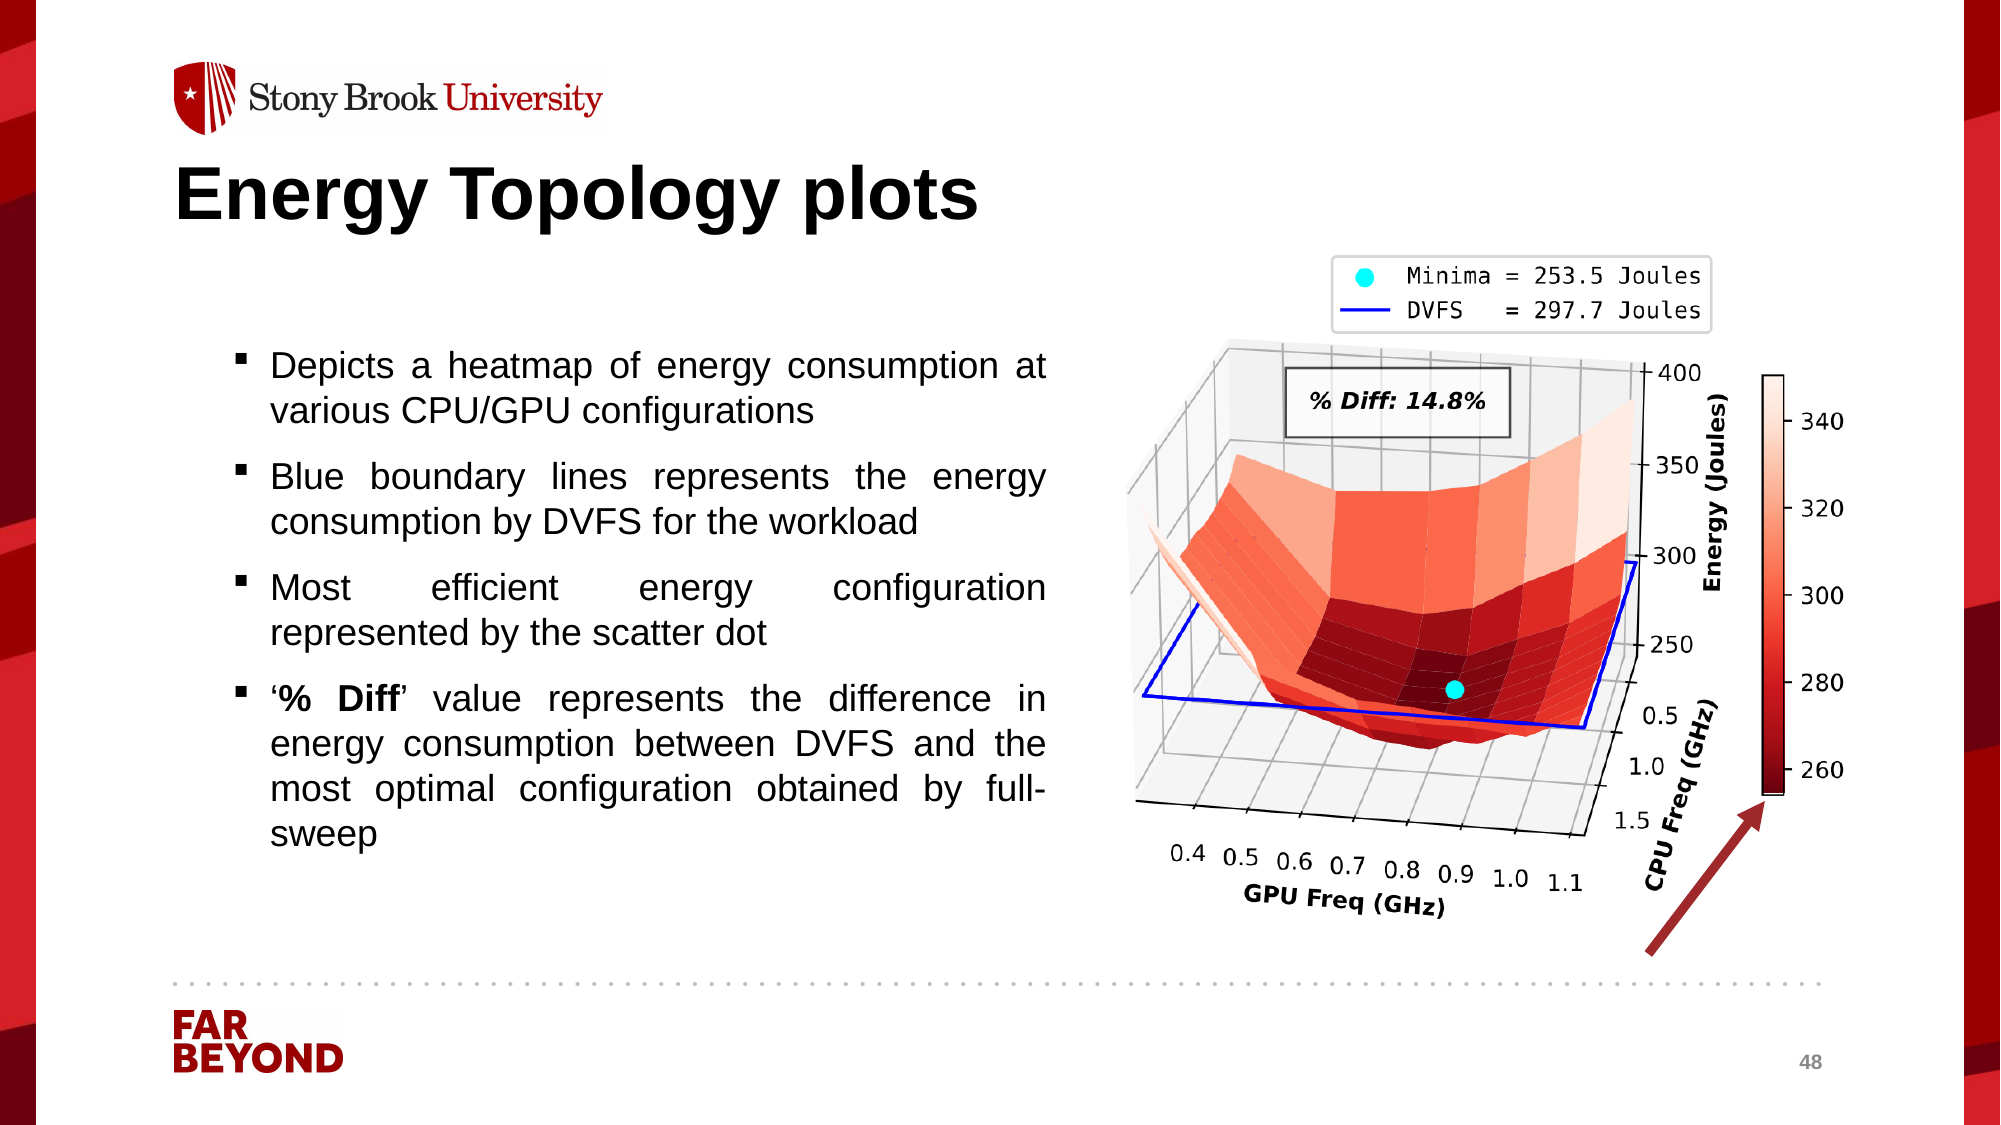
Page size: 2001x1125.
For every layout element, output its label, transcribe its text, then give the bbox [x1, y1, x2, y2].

picture [1116, 241, 1854, 930]
picture [174, 62, 603, 135]
slide_number 48 [1387, 1031, 1838, 1092]
picture [1964, 0, 2000, 1125]
picture [174, 1010, 343, 1073]
picture [0, 0, 36, 1125]
list Depicts a heatmap of energy consumption at various CPU/GPU configurations Blue boundary lines represents the energy consumption by DVFS for the workload Most efficient energy configuration represented by the scatter dot ‘% Diff’ value represents the difference in energy consumption between DVFS and the most optimal configuration obtained by full-sweep [180, 333, 1062, 764]
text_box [1648, 800, 1766, 955]
text_box Energy Topology plots [174, 169, 1825, 255]
